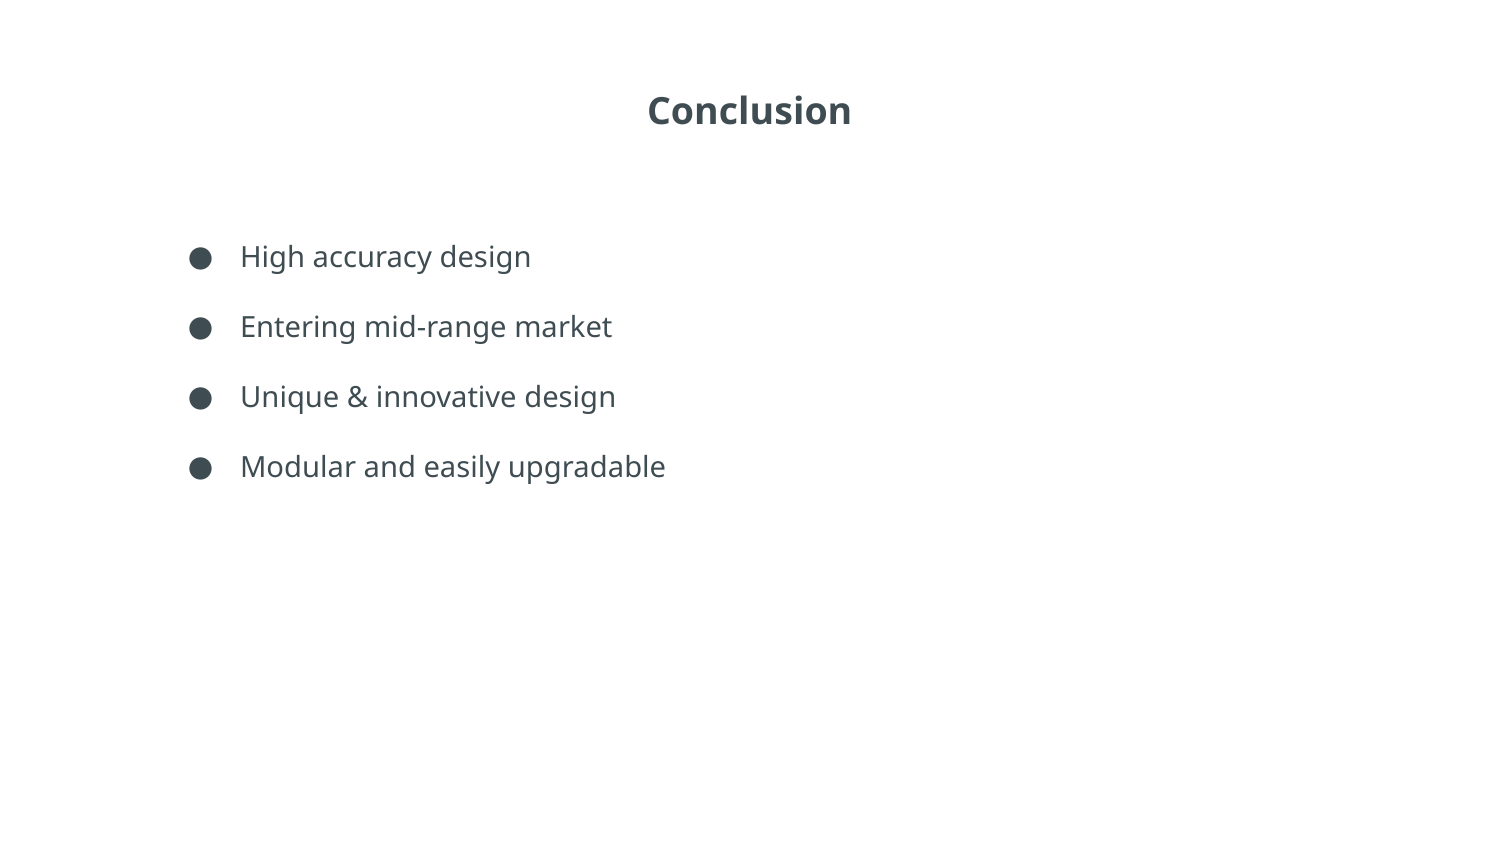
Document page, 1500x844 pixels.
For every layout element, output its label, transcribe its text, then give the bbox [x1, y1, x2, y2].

list High accuracy design Entering mid-range market Unique & innovative design Modular and easily upgradable [149, 188, 1354, 745]
title Conclusion [278, 71, 1222, 166]
